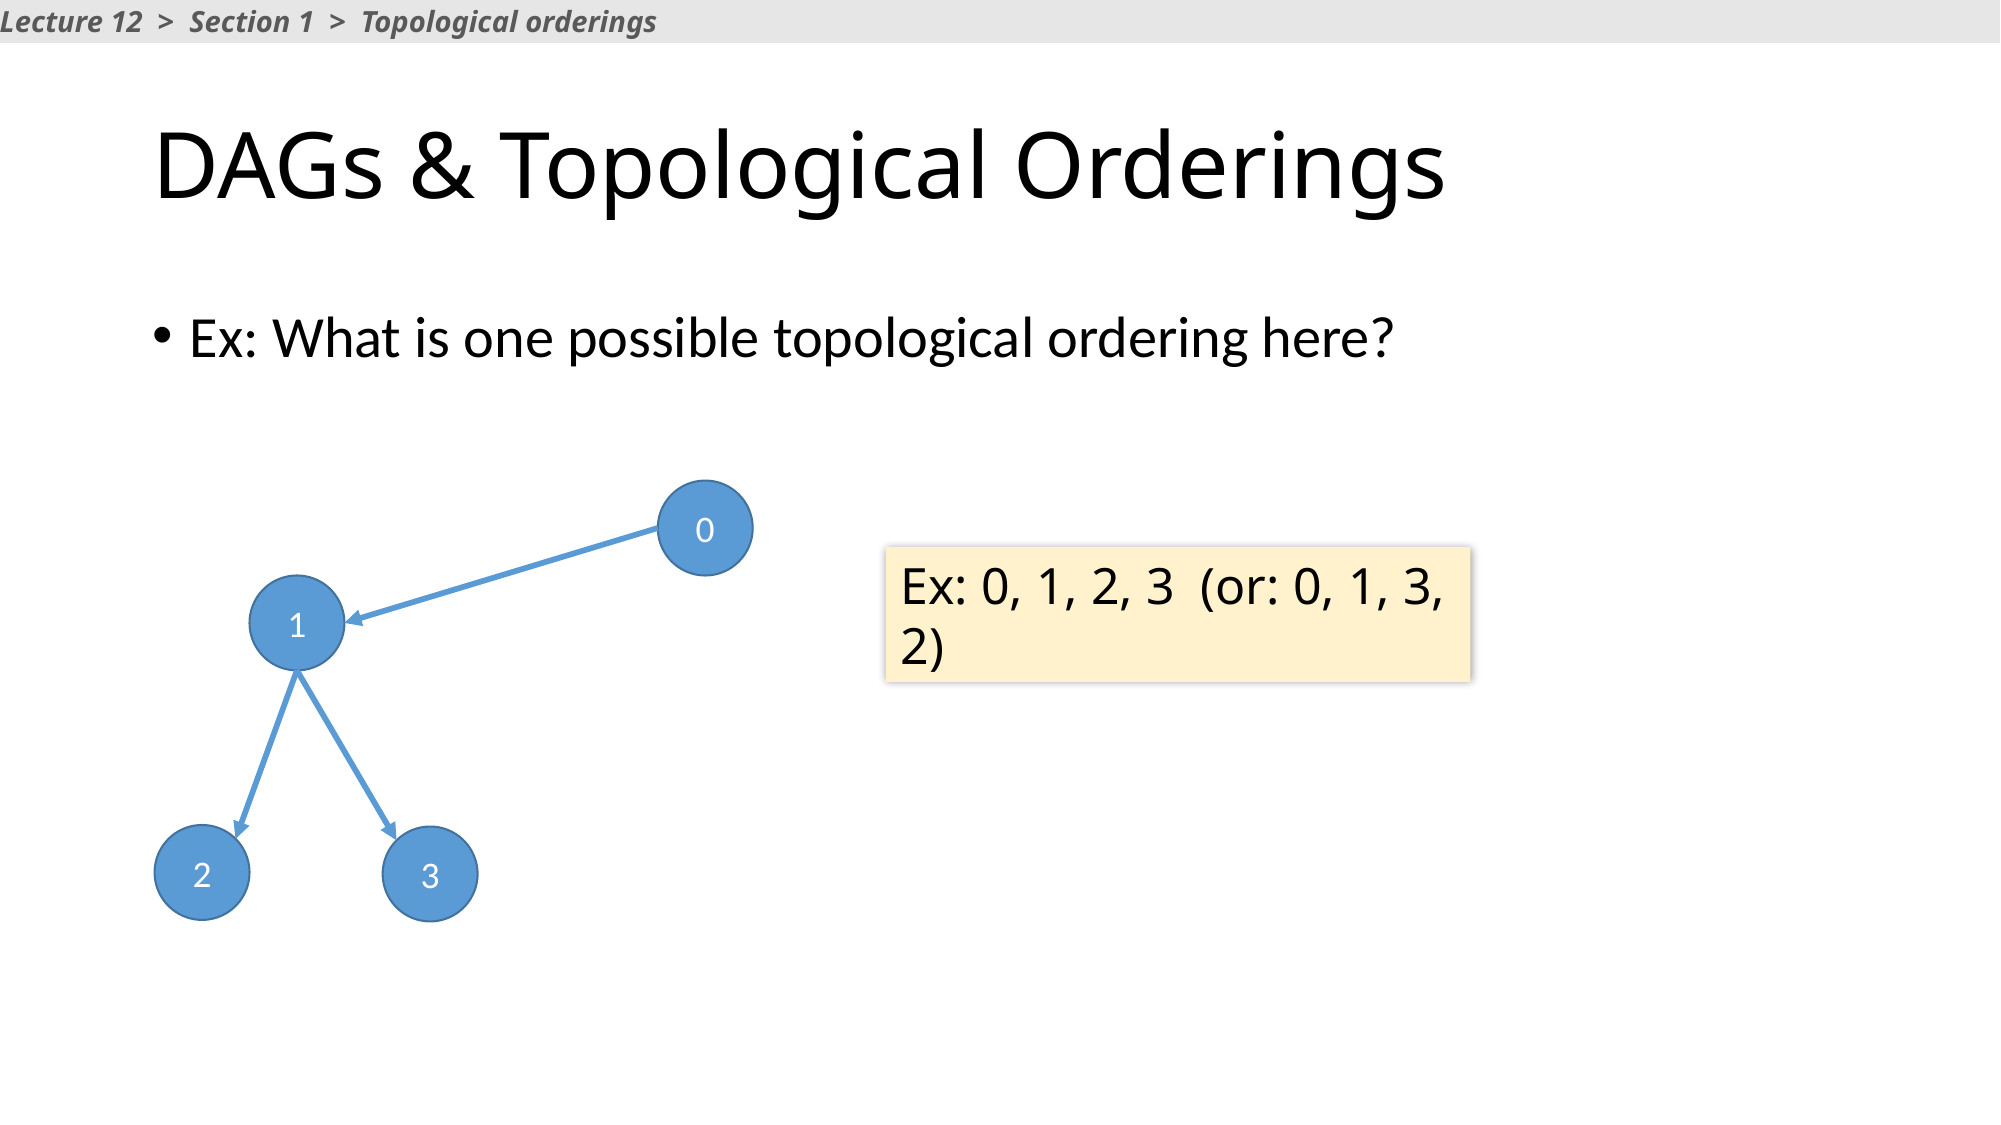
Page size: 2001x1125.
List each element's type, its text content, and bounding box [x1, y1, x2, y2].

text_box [235, 670, 296, 839]
title DAGs & Topological Orderings [137, 59, 1863, 278]
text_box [0, 0, 2000, 47]
text_box 0 [656, 479, 754, 577]
list Ex: What is one possible topological ordering here? [137, 299, 1863, 1014]
text_box 1 [248, 574, 346, 670]
text_box 3 [381, 825, 479, 923]
text_box 2 [153, 823, 251, 921]
text_box Ex: 0, 1, 2, 3 (or: 0, 1, 3, 2) [885, 547, 1471, 682]
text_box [296, 670, 397, 841]
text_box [344, 528, 658, 623]
